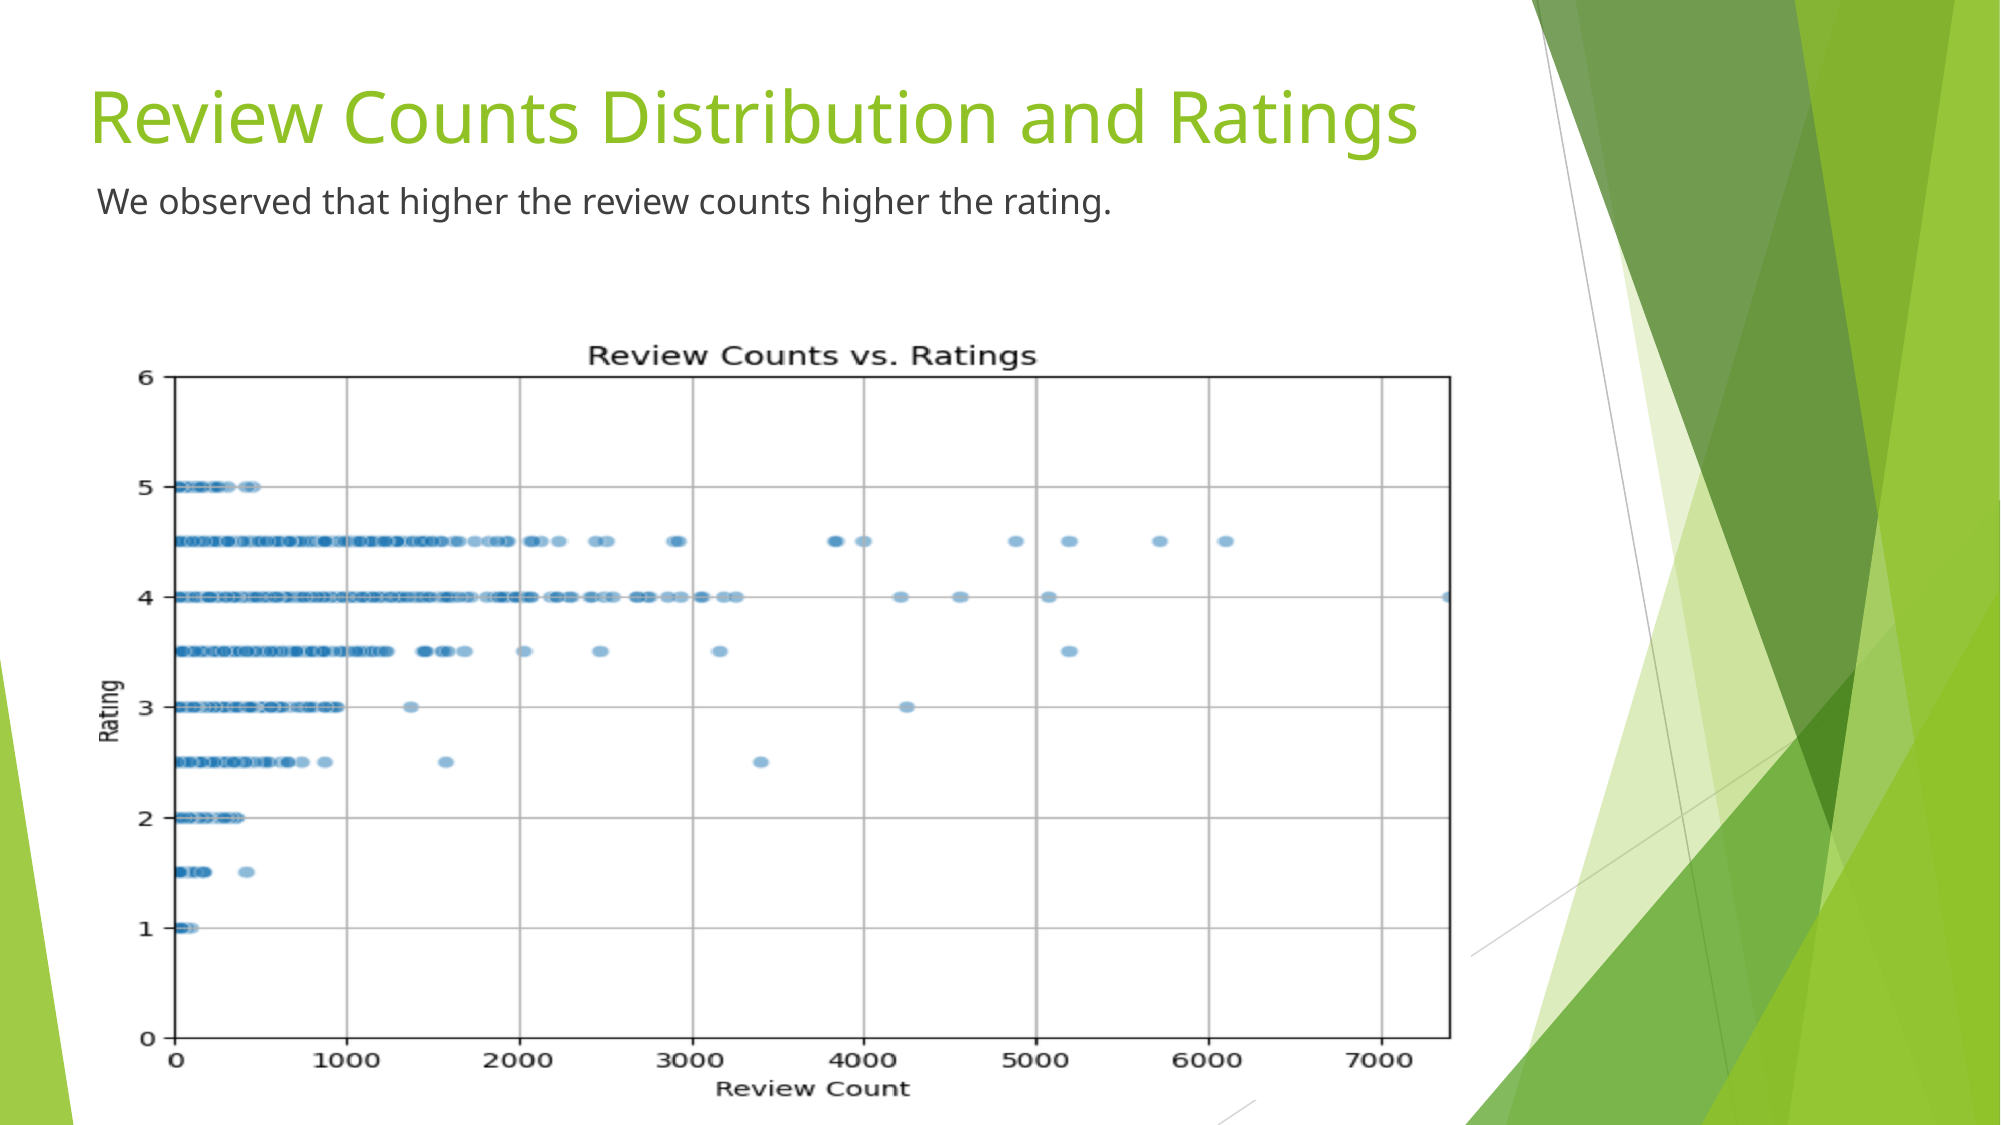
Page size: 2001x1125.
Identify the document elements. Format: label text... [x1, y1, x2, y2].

text_box We observed that higher the review counts higher the rating. [81, 164, 1519, 304]
title Review Counts Distribution and Ratings [73, 64, 1485, 189]
picture [98, 328, 1471, 1101]
